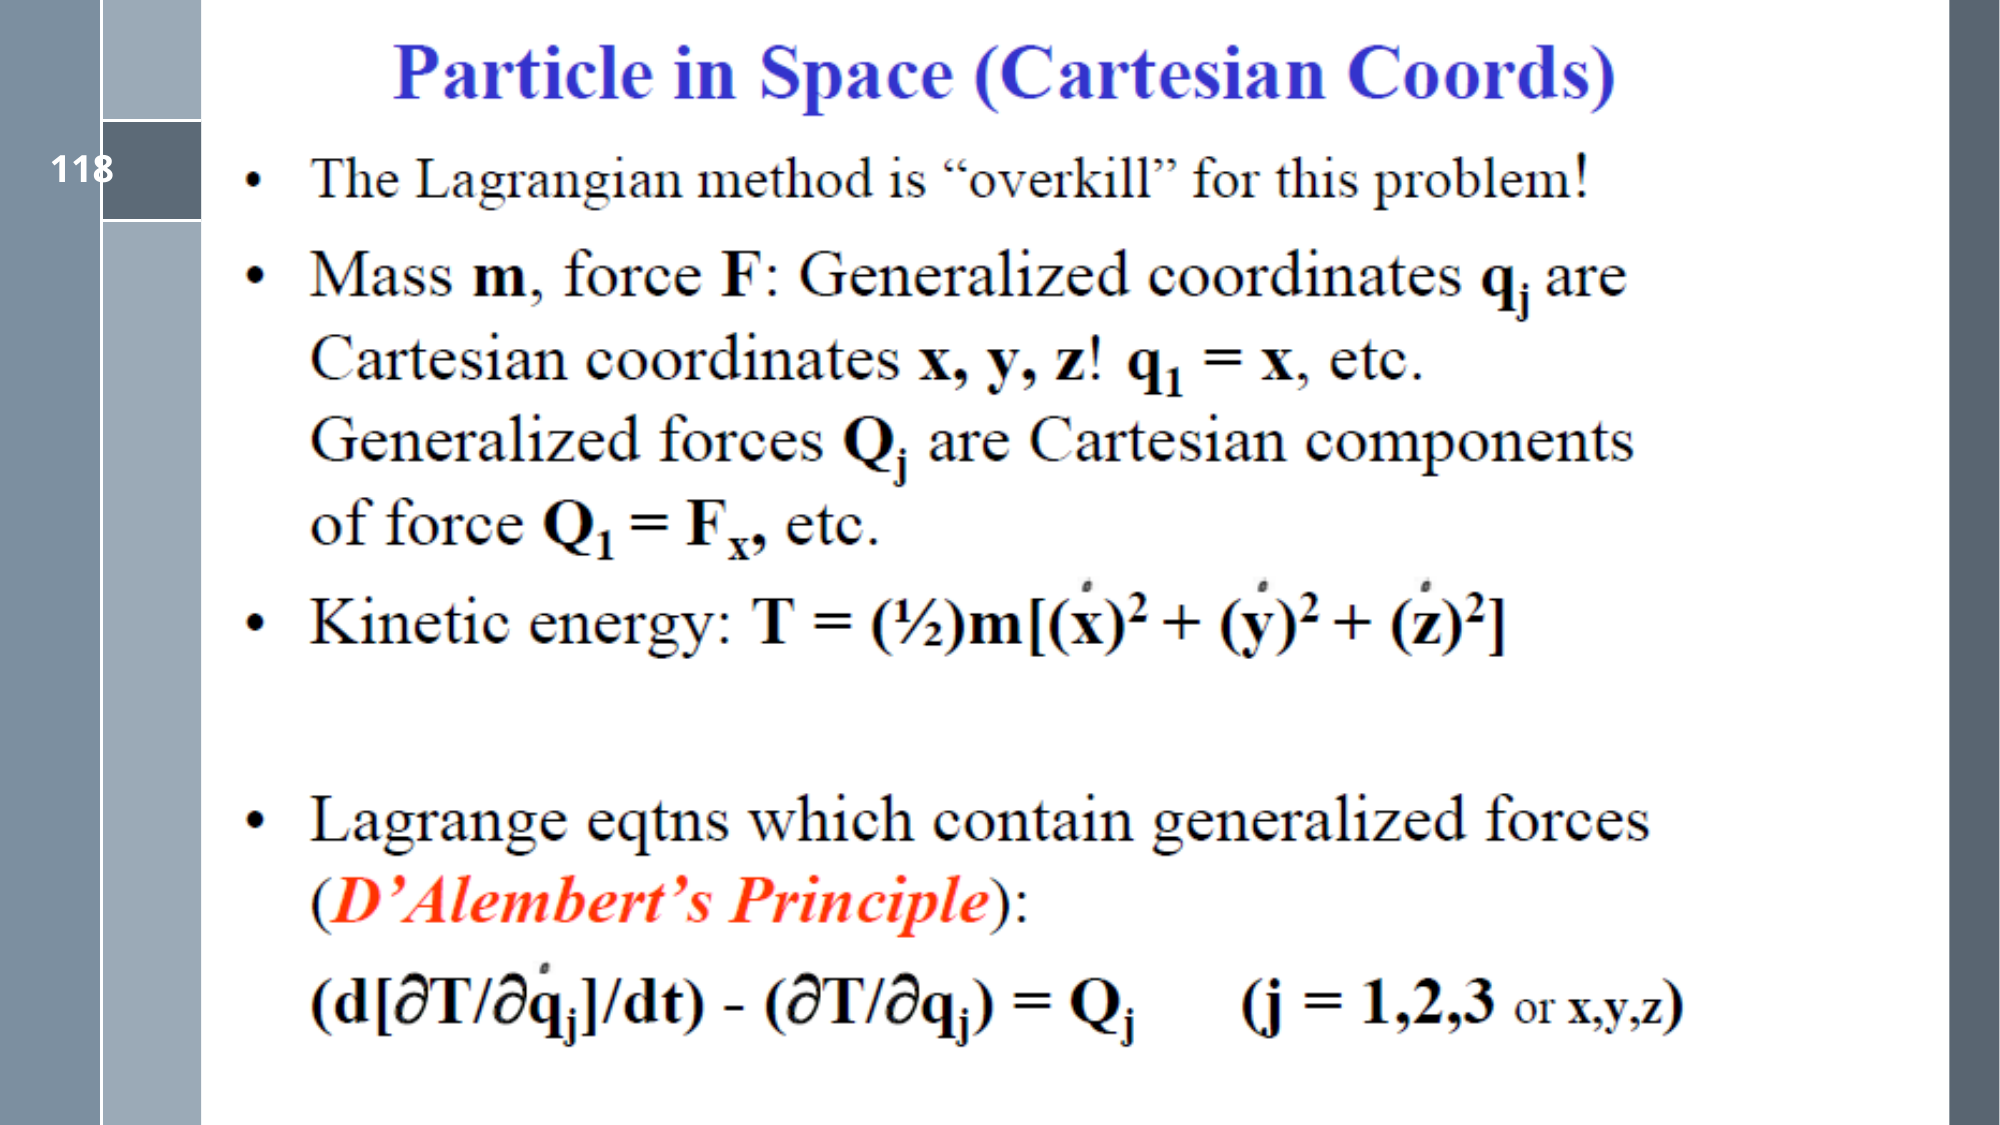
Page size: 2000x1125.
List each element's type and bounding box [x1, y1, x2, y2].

picture [212, 37, 1745, 1088]
